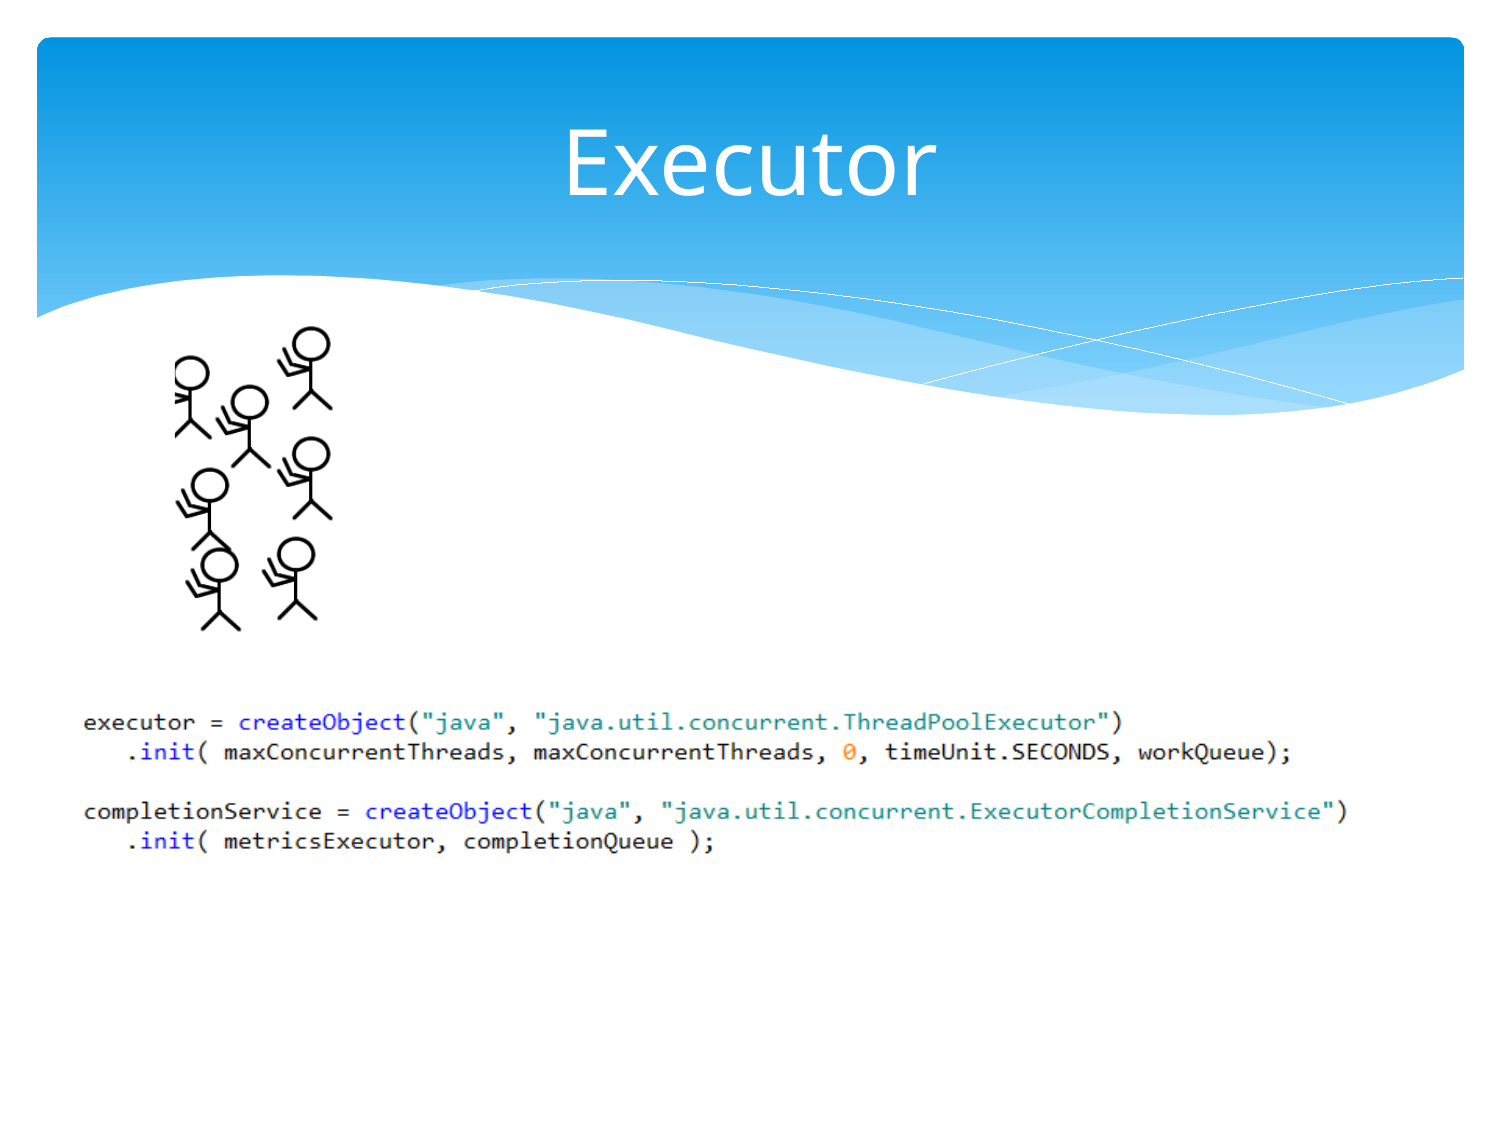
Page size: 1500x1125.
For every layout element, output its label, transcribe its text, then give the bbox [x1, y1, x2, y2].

picture [174, 317, 351, 638]
title Executor [75, 55, 1425, 261]
picture [73, 694, 1378, 876]
